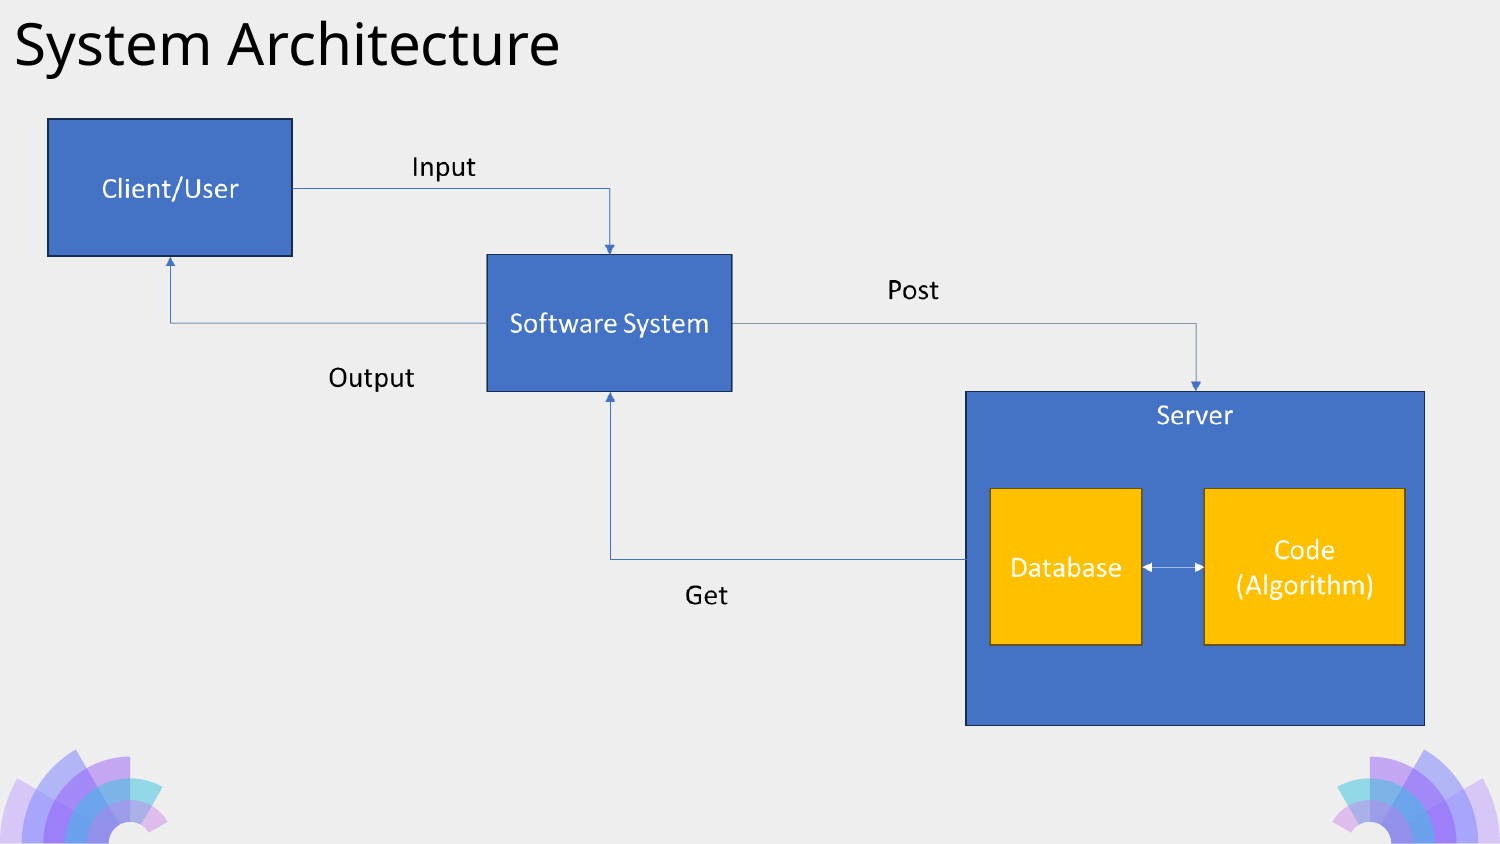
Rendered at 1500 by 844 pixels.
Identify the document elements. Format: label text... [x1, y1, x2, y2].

text_box System Architecture [0, 0, 750, 85]
picture [47, 118, 1426, 726]
